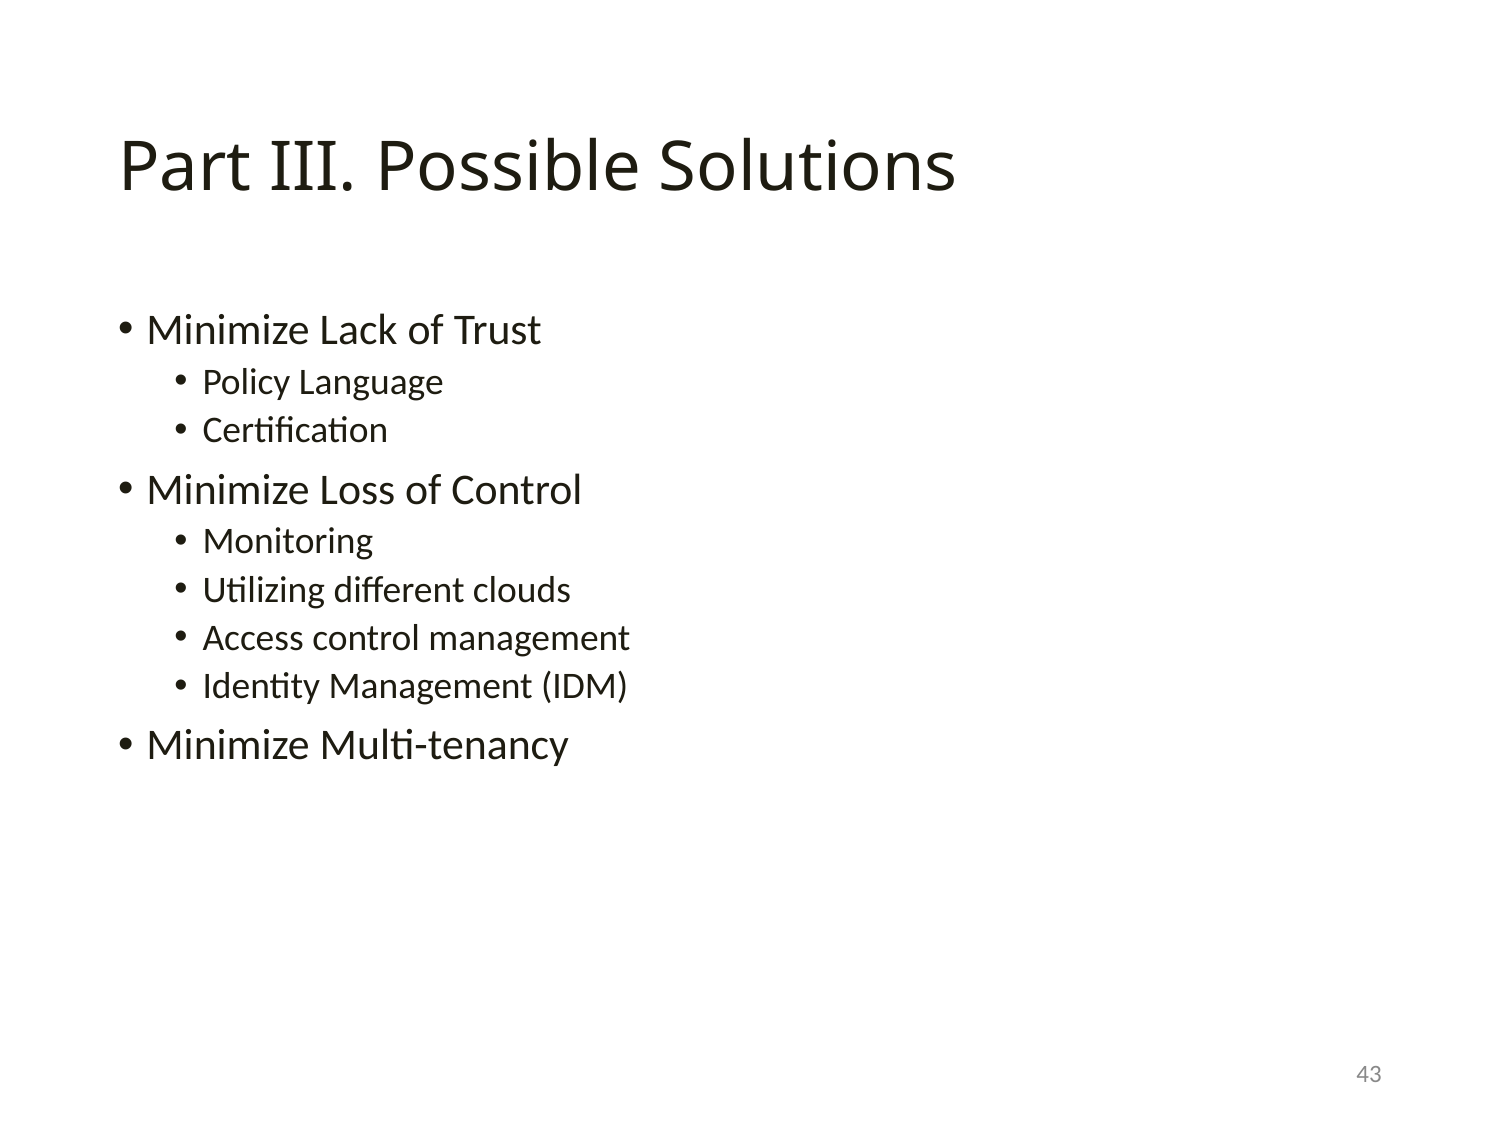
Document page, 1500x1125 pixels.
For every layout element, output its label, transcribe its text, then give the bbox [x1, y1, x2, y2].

slide_number 43 [1059, 1042, 1397, 1103]
title Part III. Possible Solutions [103, 59, 1397, 278]
list Minimize Lack of Trust Policy Language Certification Minimize Loss of Control Monitoring Utilizing different clouds Access control management Identity Management (IDM) Minimize Multi-tenancy [103, 299, 1397, 1014]
